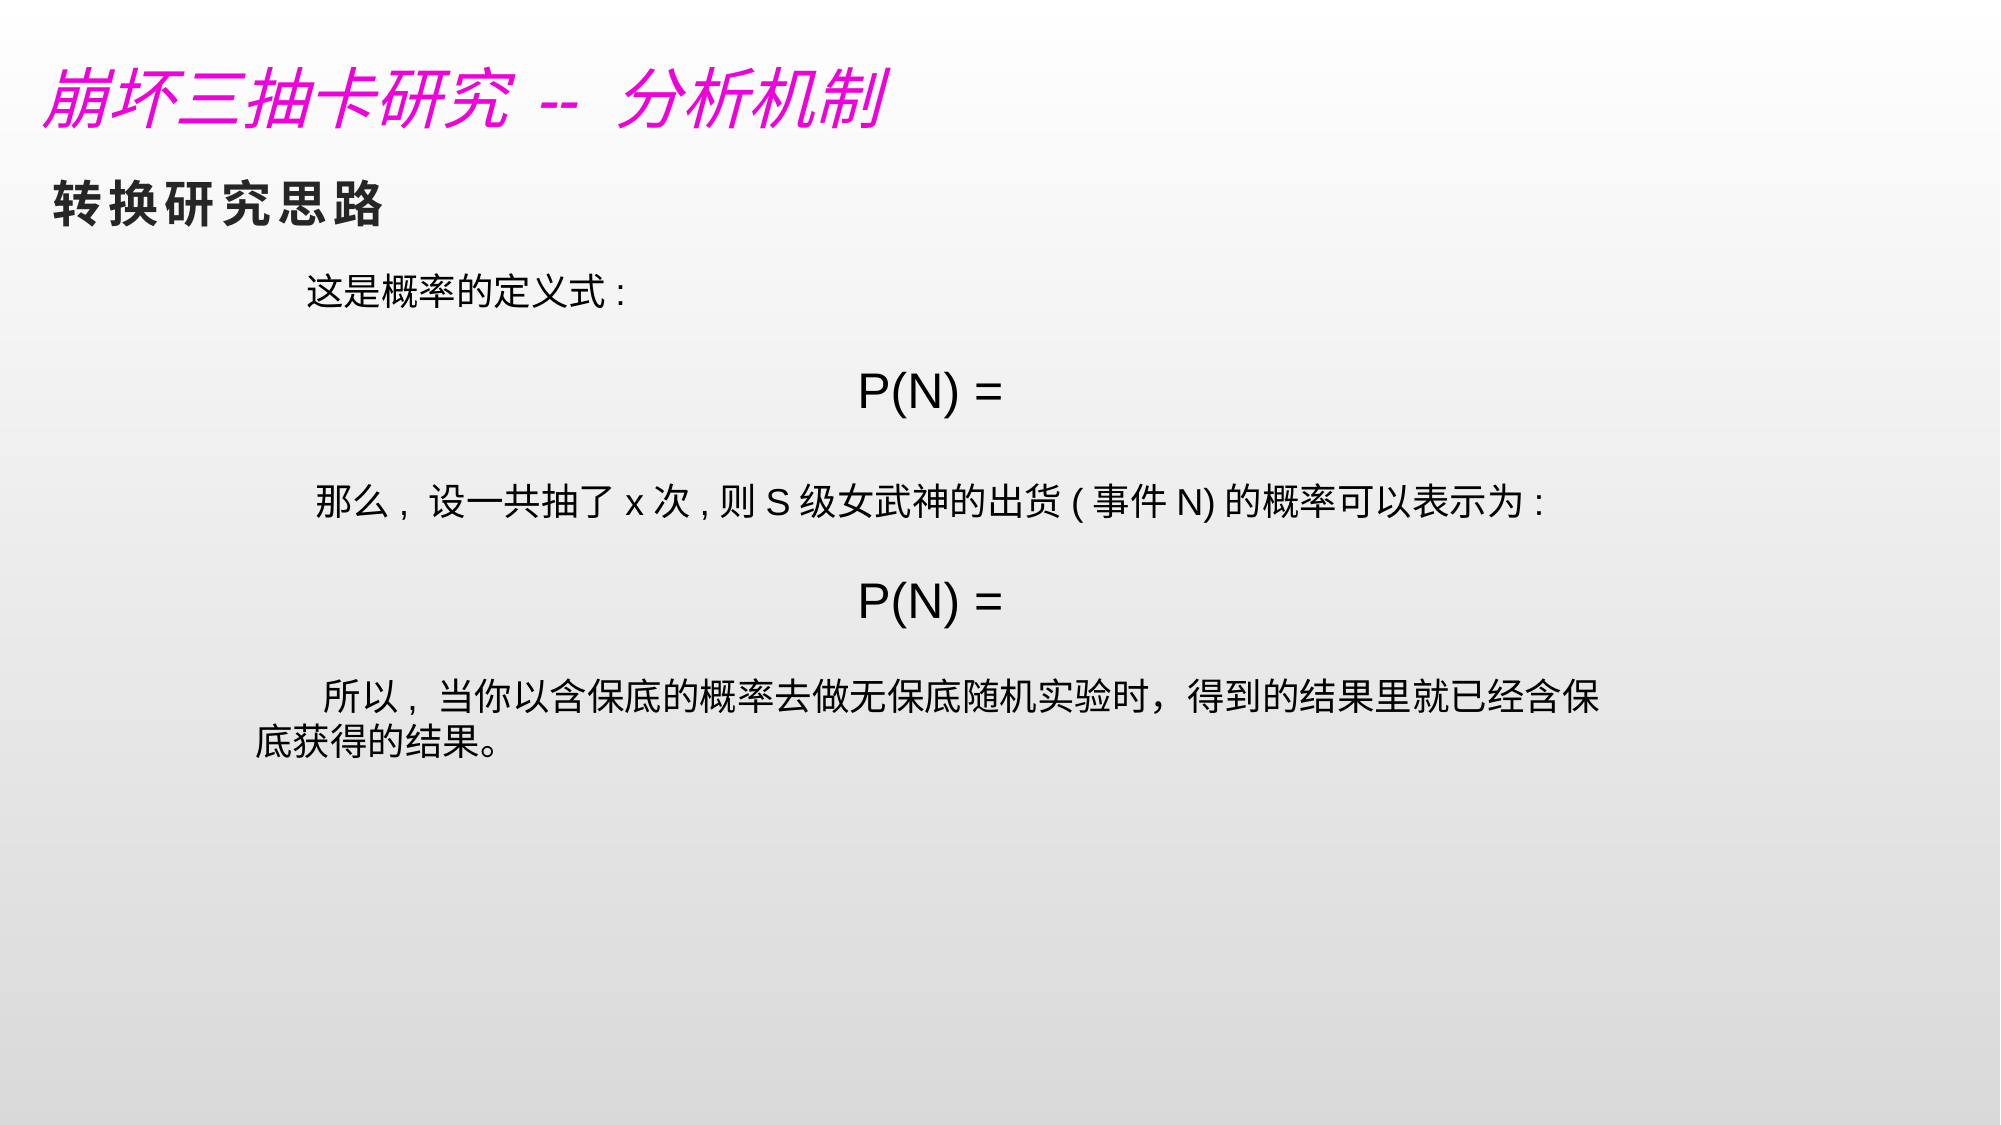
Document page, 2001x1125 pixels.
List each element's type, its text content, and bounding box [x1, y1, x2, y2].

title 转换研究思路 [37, 145, 1838, 261]
text_box 崩坏三抽卡研究 -- 分析机制 [26, 49, 1206, 144]
